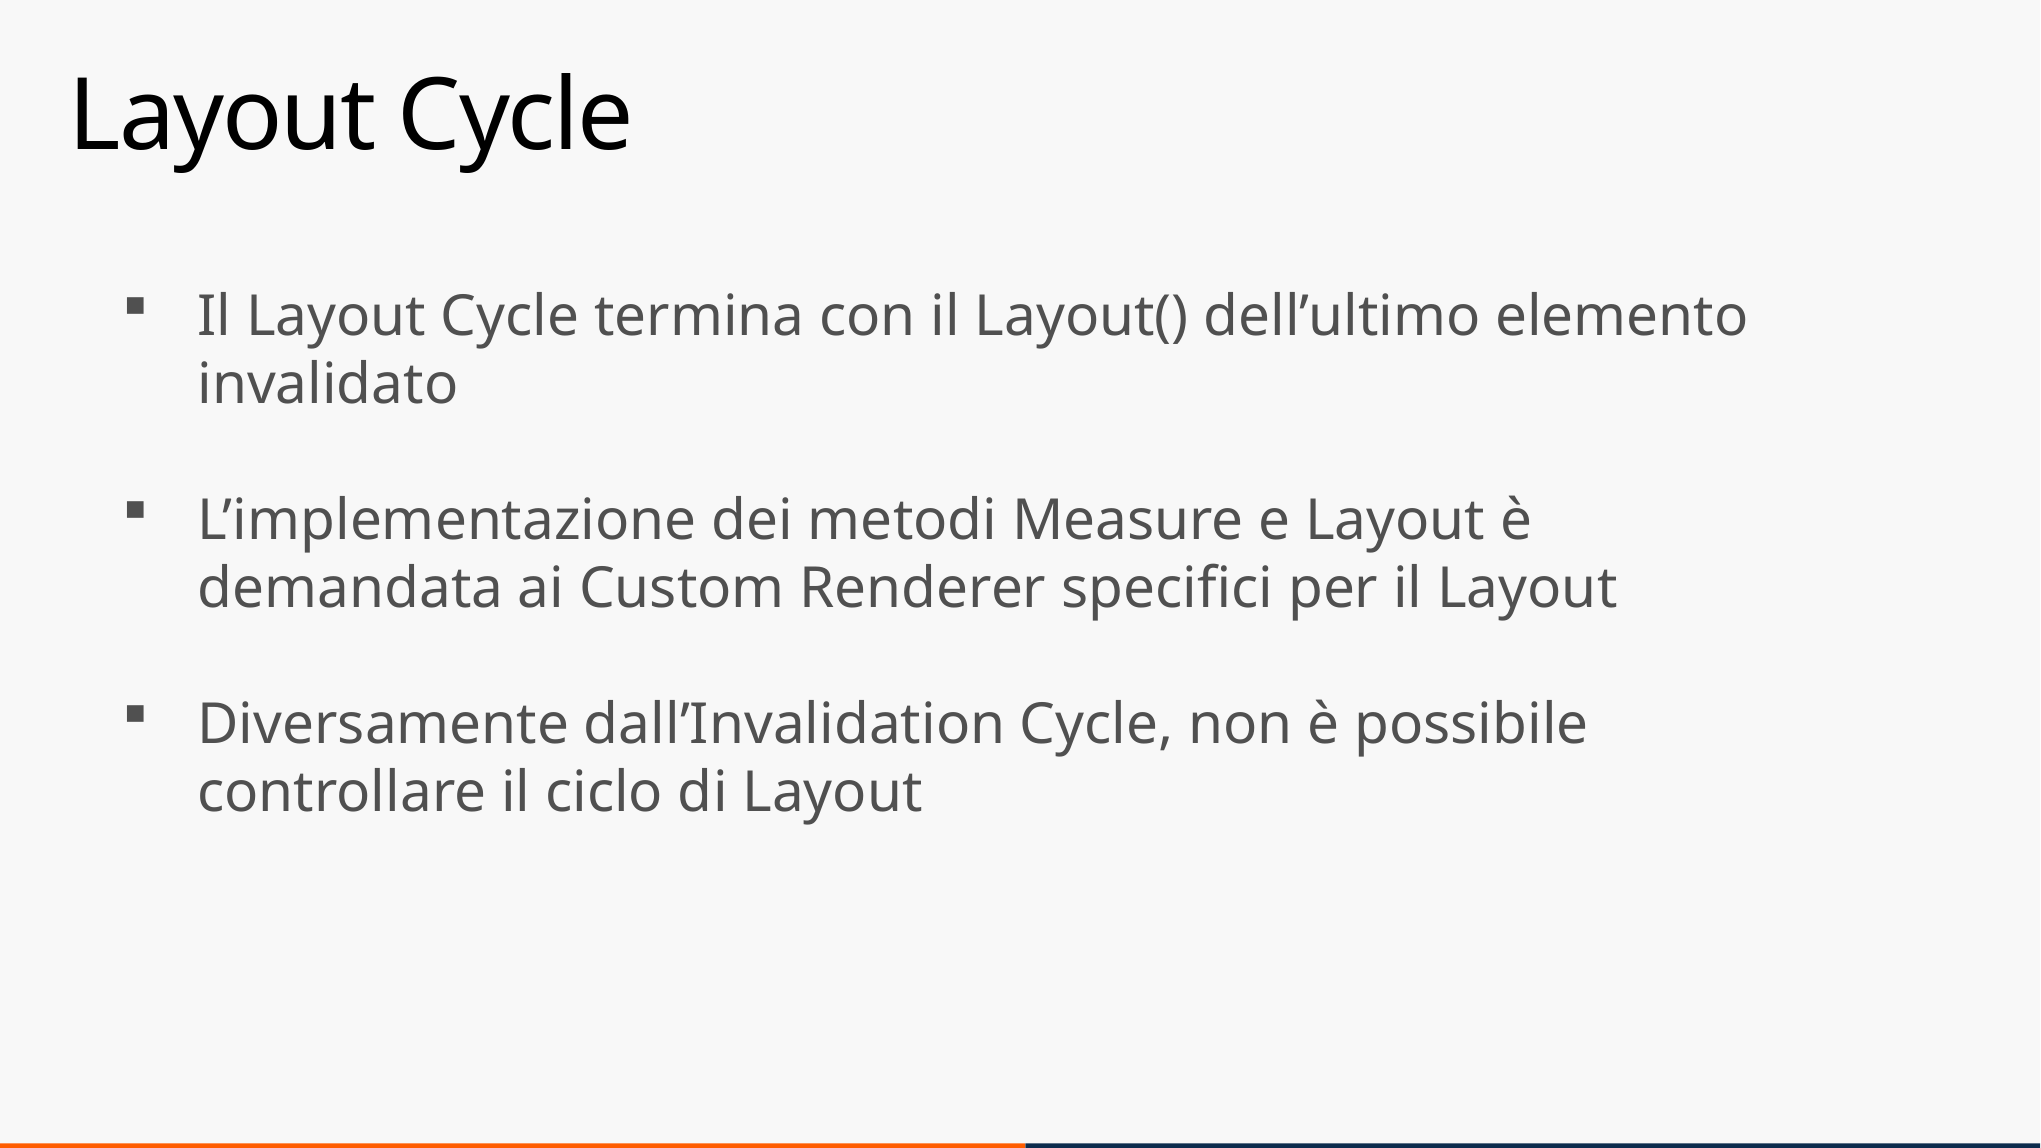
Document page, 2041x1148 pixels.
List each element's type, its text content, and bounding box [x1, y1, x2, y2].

title Layout Cycle [45, 48, 1996, 199]
text_box Il Layout Cycle termina con il Layout() dell’ultimo elemento invalidato L’implementazione dei metodi Measure e Layout è demandata ai Custom Renderer specifici per il Layout Diversamente dall’Invalidation Cycle, non è possibile controllare il ciclo di Layout [119, 278, 1858, 823]
